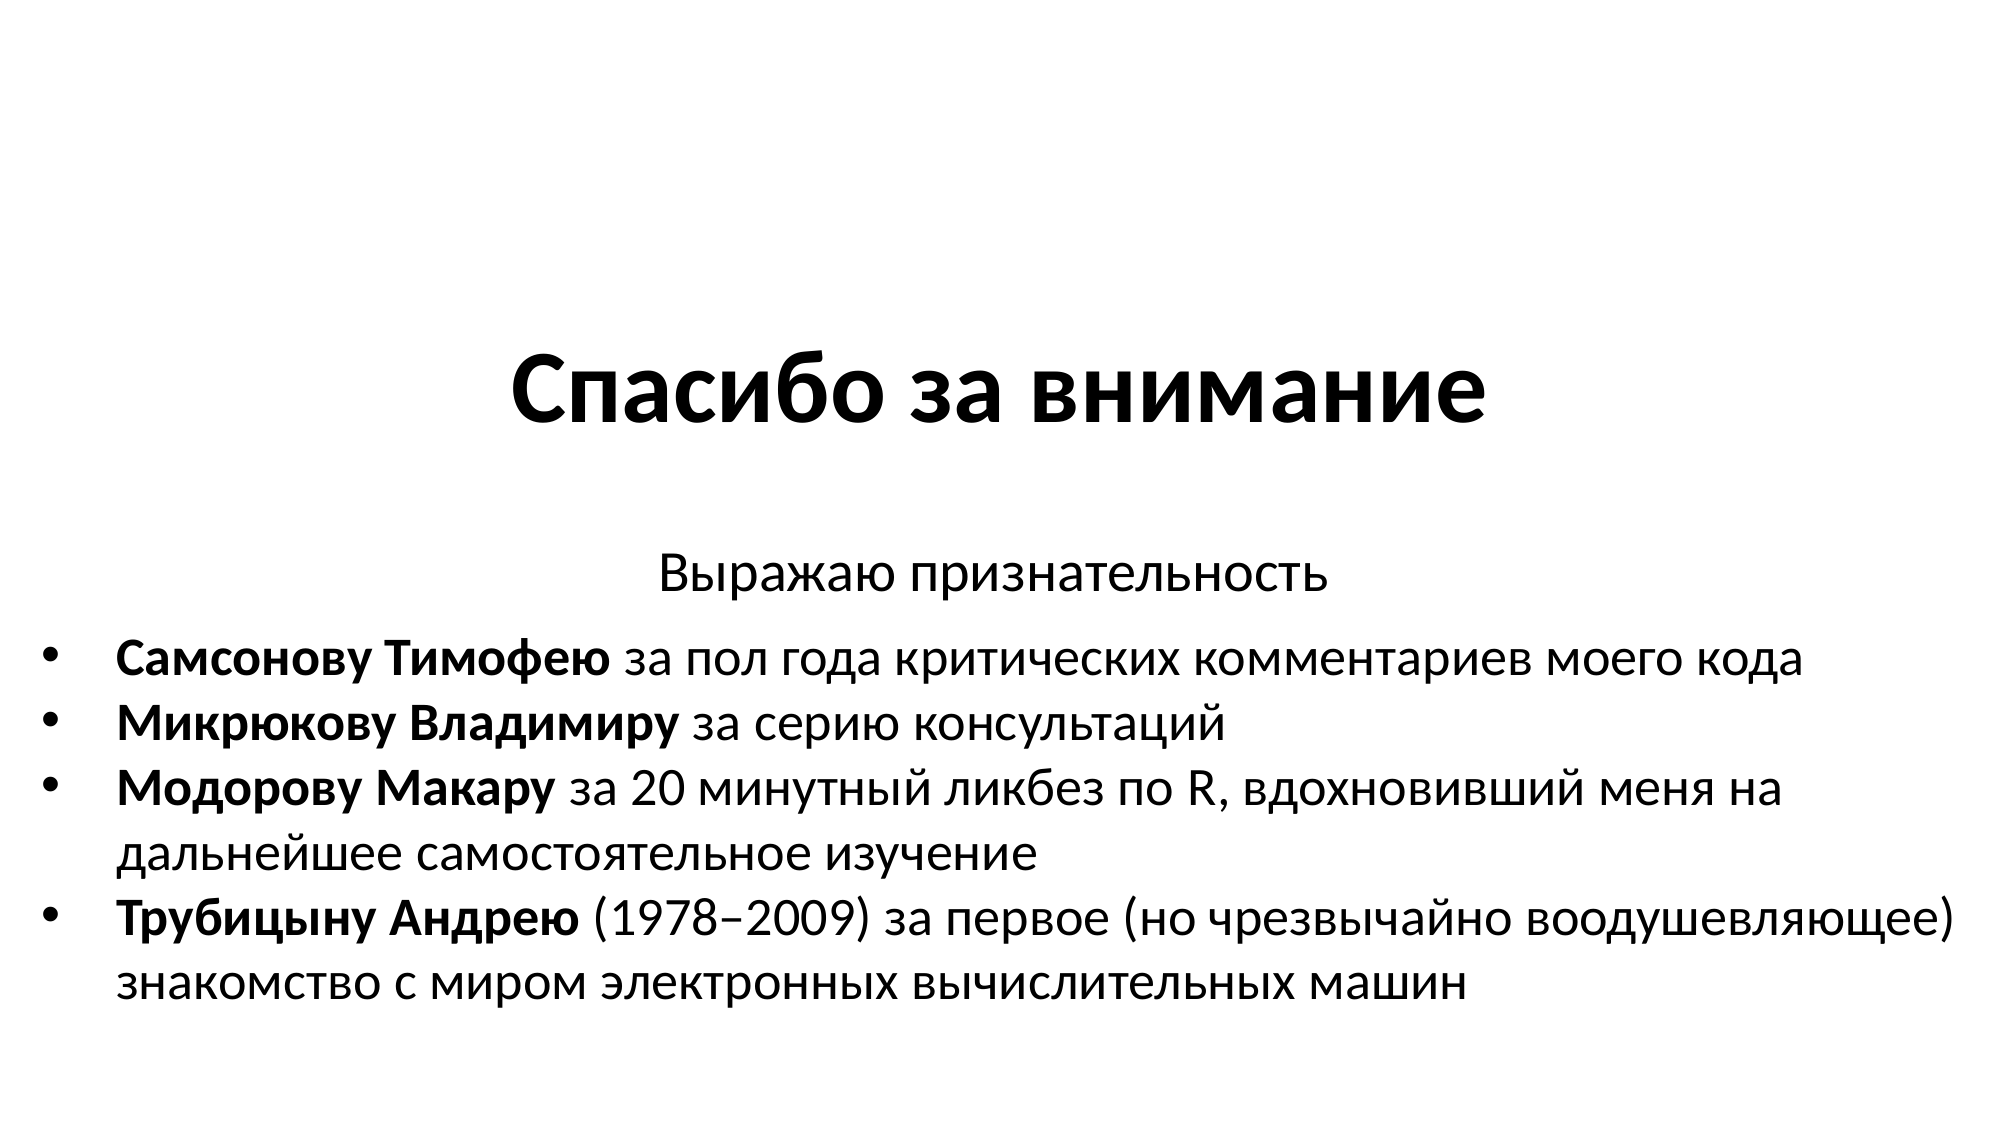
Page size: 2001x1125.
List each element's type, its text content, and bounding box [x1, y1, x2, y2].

text_box Спасибо за внимание Выражаю признательность [0, 310, 2000, 611]
text_box Самсонову Тимофею за пол года критических комментариев моего кода Микрюкову Владимиру за серию консультаций Модорову Макару за 20 минутный ликбез по R, вдохновивший меня на дальнейшее самостоятельное изучение Трубицыну Андрею (1978–2009) за первое (но чрезвычайно воодушевляющее) знакомство с миром электронных вычислительных машин [26, 613, 1974, 1019]
